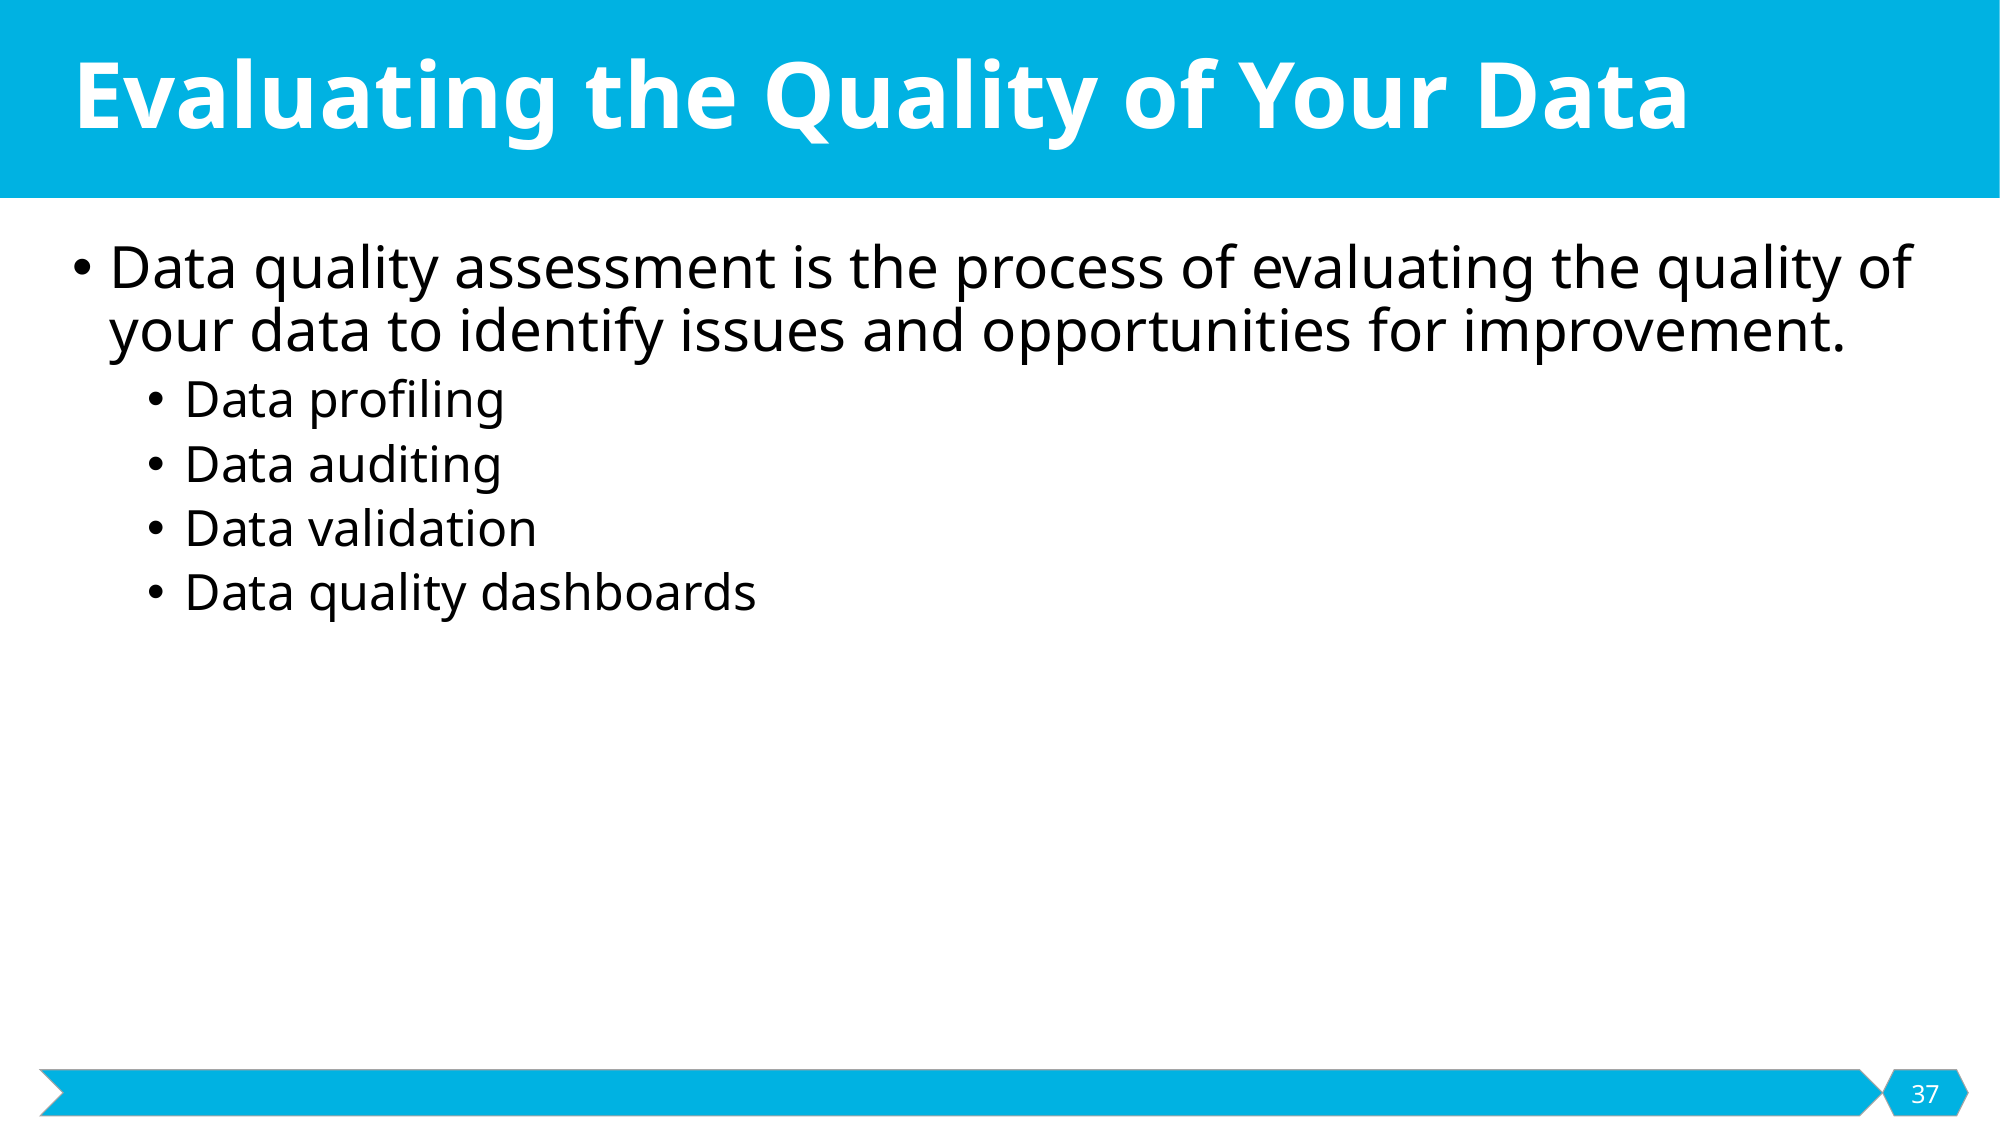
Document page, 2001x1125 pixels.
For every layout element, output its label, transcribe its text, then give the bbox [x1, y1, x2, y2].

title Evaluating the Quality of Your Data [56, 0, 1969, 199]
list Data quality assessment is the process of evaluating the quality of your data to identify issues and opportunities for improvement. Data profiling Data auditing Data validation Data quality dashboards [56, 230, 1969, 1010]
slide_number 37 [1882, 1065, 1969, 1125]
